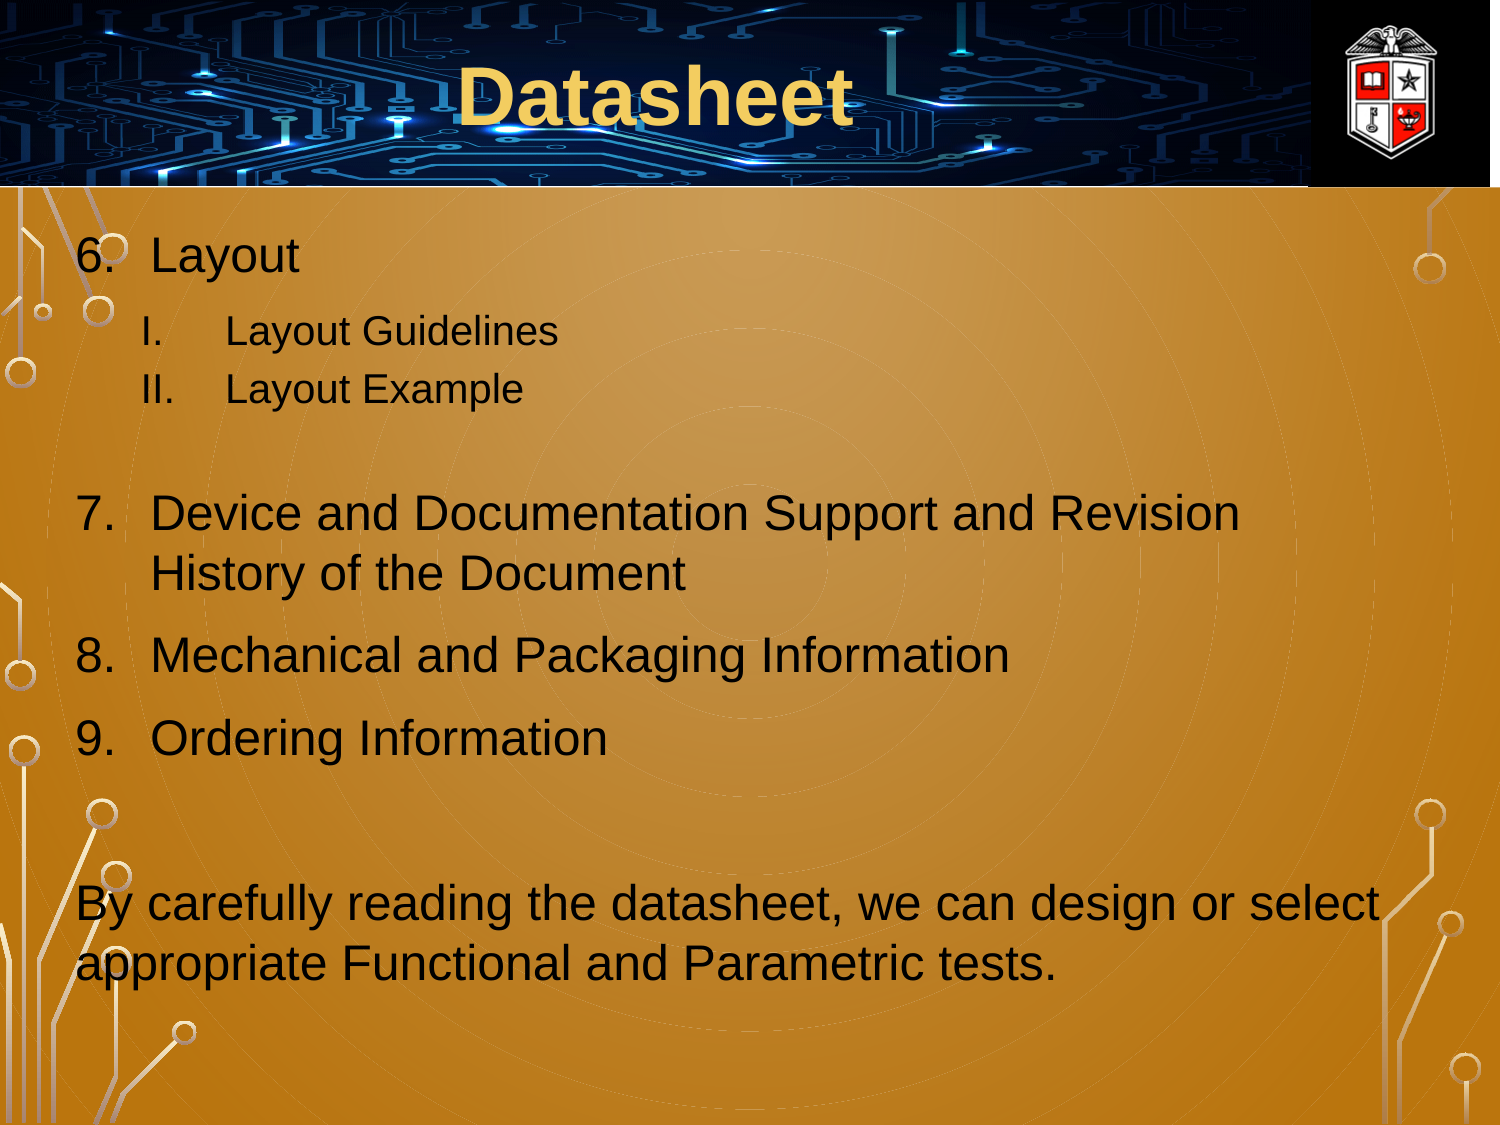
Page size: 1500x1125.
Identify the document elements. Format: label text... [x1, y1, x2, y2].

picture [1308, 0, 1490, 187]
text_box Datasheet [0, 0, 1311, 186]
text_box Layout Layout Guidelines Layout Example Device and Documentation Support and Revision History of the Document Mechanical and Packaging Information Ordering Information By carefully reading the datasheet, we can design or select appropriate Functional and Parametric tests. [60, 215, 1411, 1011]
